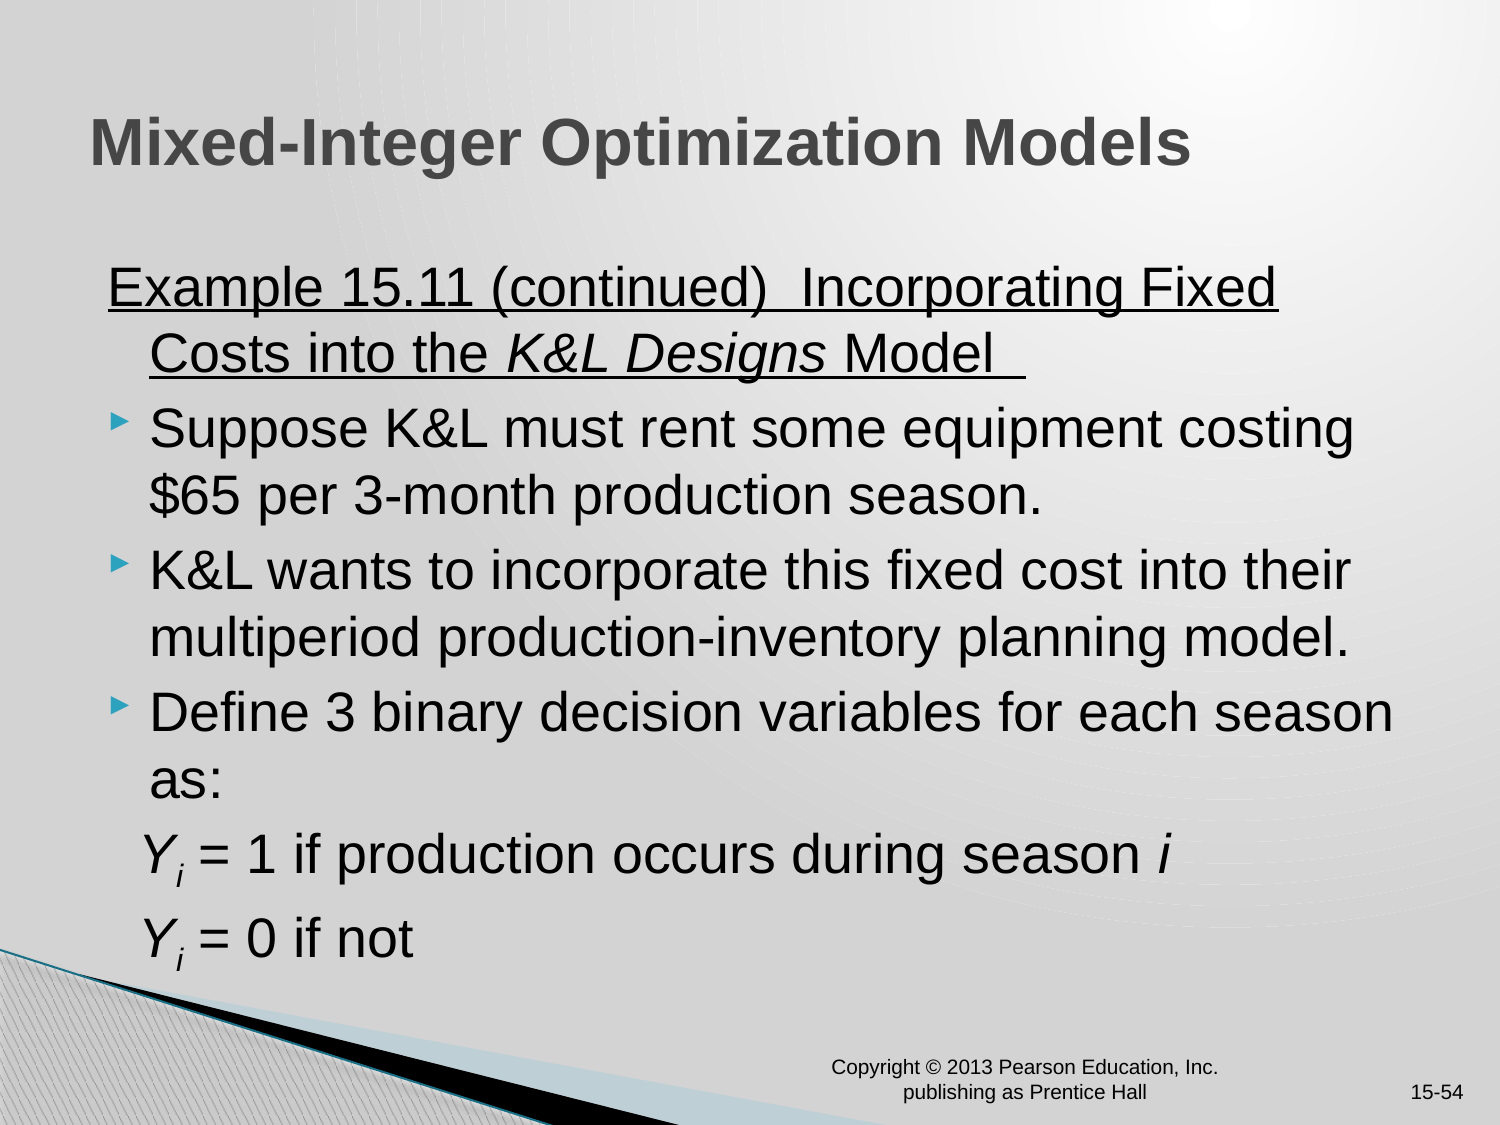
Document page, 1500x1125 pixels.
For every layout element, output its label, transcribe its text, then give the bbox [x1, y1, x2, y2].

list Example 15.11 (continued) Incorporating Fixed Costs into the K&L Designs Model Suppose K&L must rent some equipment costing $65 per 3-month production season. K&L wants to incorporate this fixed cost into their multiperiod production-inventory planning model. Define 3 binary decision variables for each season as: Yi = 1 if production occurs during season i Yi = 0 if not [74, 242, 1426, 986]
title Mixed-Integer Optimization Models [75, 45, 1425, 233]
footer Copyright © 2013 Pearson Education, Inc. publishing as Prentice Hall [812, 1051, 1238, 1112]
slide_number 15-54 [1362, 1051, 1479, 1112]
